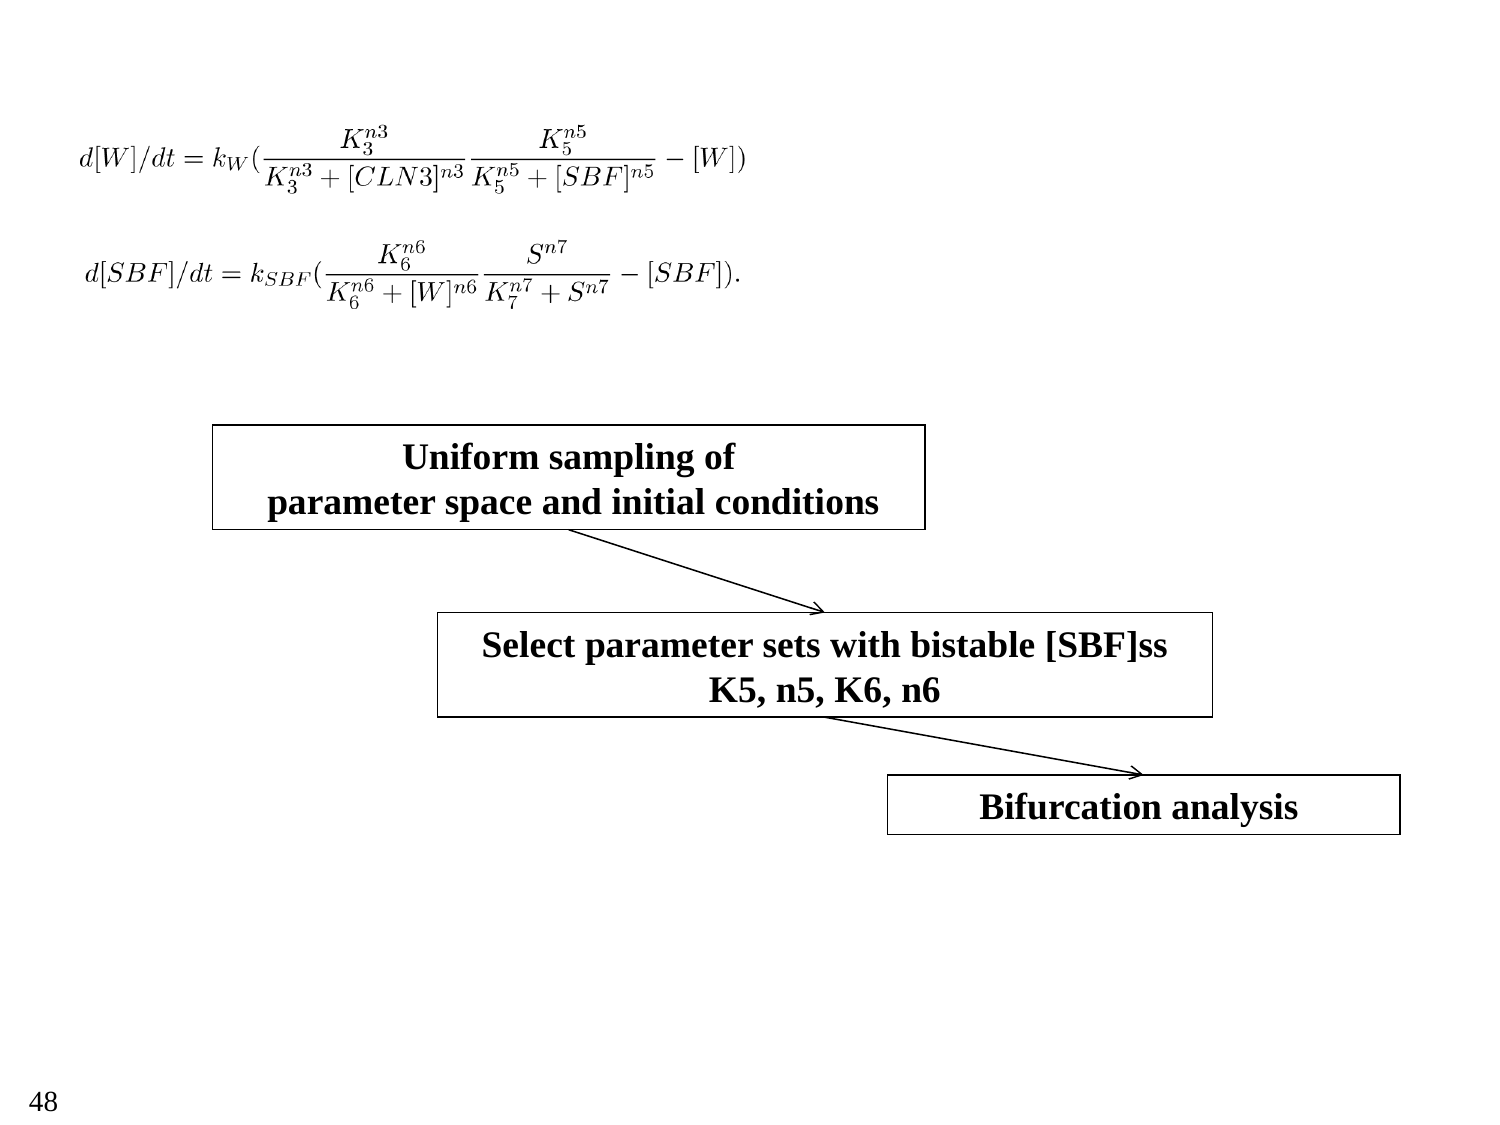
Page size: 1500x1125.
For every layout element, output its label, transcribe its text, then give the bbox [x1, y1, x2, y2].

text_box Uniform sampling of parameter space and initial conditions [212, 424, 925, 530]
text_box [655, 443, 738, 701]
text_box Select parameter sets with bistable [SBF]ss K5, n5, K6, n6 [1017, 612, 1213, 718]
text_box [955, 587, 1013, 907]
text_box Select parameter sets with bistable [SBF]ss K5, n5, K6, n6 [437, 612, 950, 718]
text_box Bifurcation analysis [1017, 774, 1400, 835]
picture [57, 121, 826, 322]
text_box Bifurcation analysis [887, 774, 950, 835]
